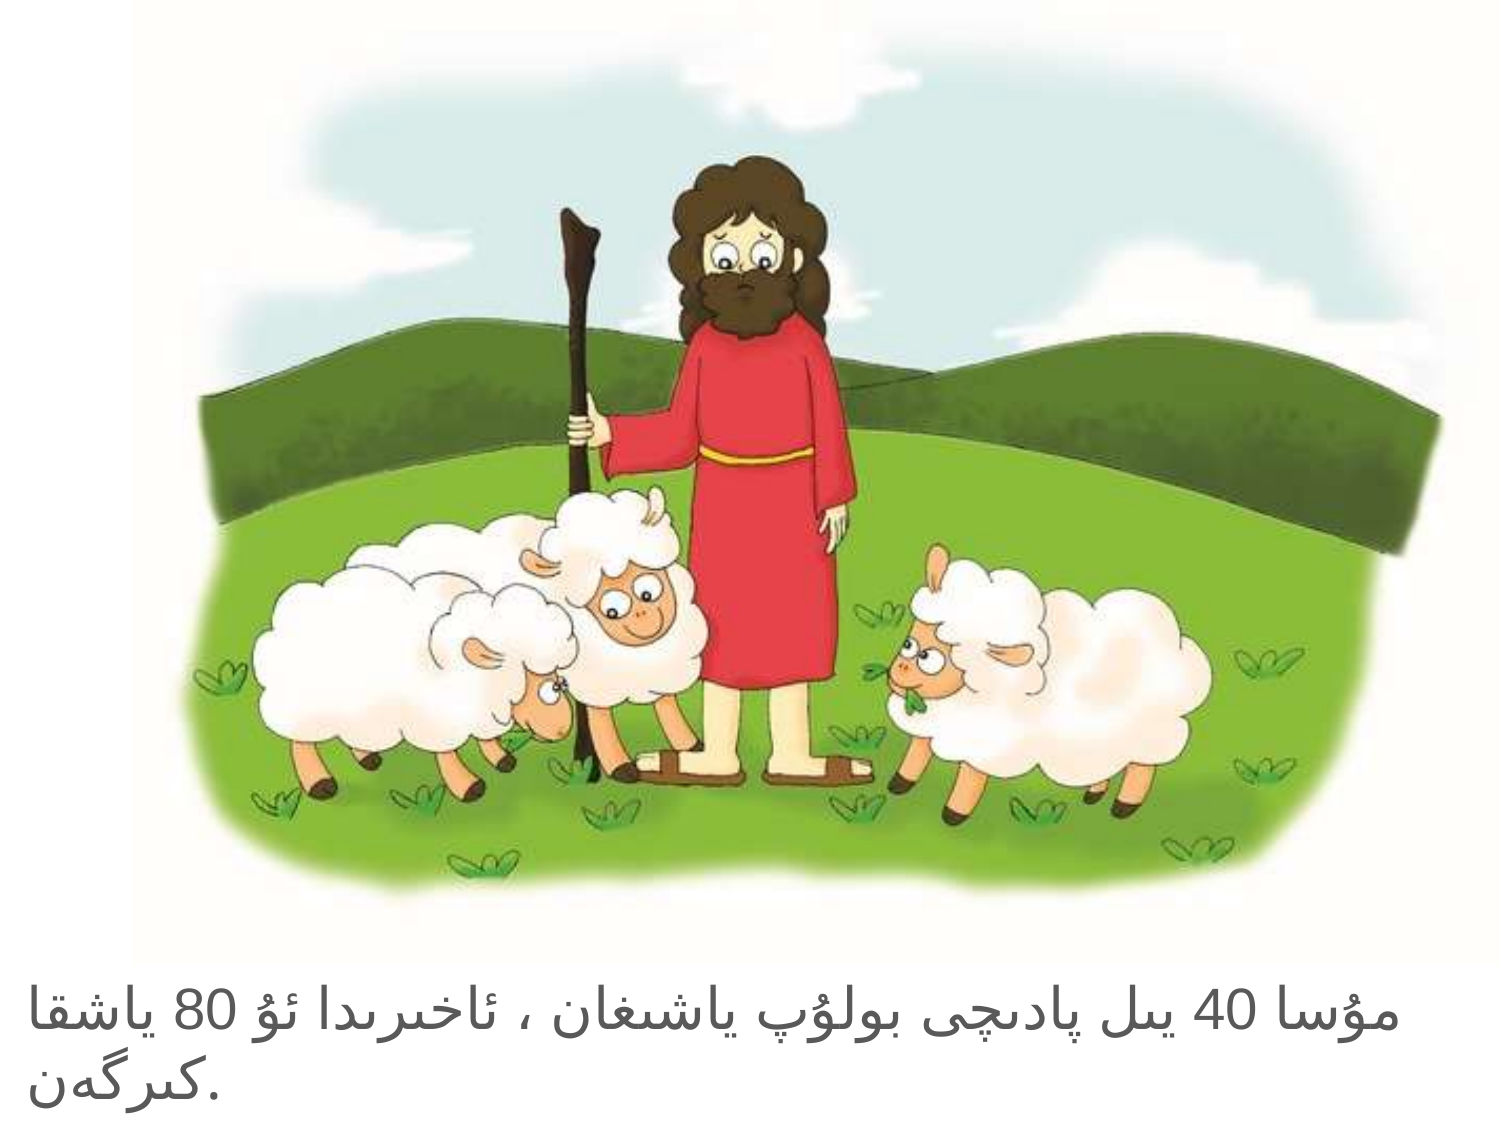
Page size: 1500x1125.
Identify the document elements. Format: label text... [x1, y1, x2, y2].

picture [132, 0, 1500, 965]
text_box مۇسا 40 يىل پادىچى بولۇپ ياشىغان ، ئاخىرىدا ئۇ 80 ياشقا كىرگەن. [11, 964, 1498, 1119]
